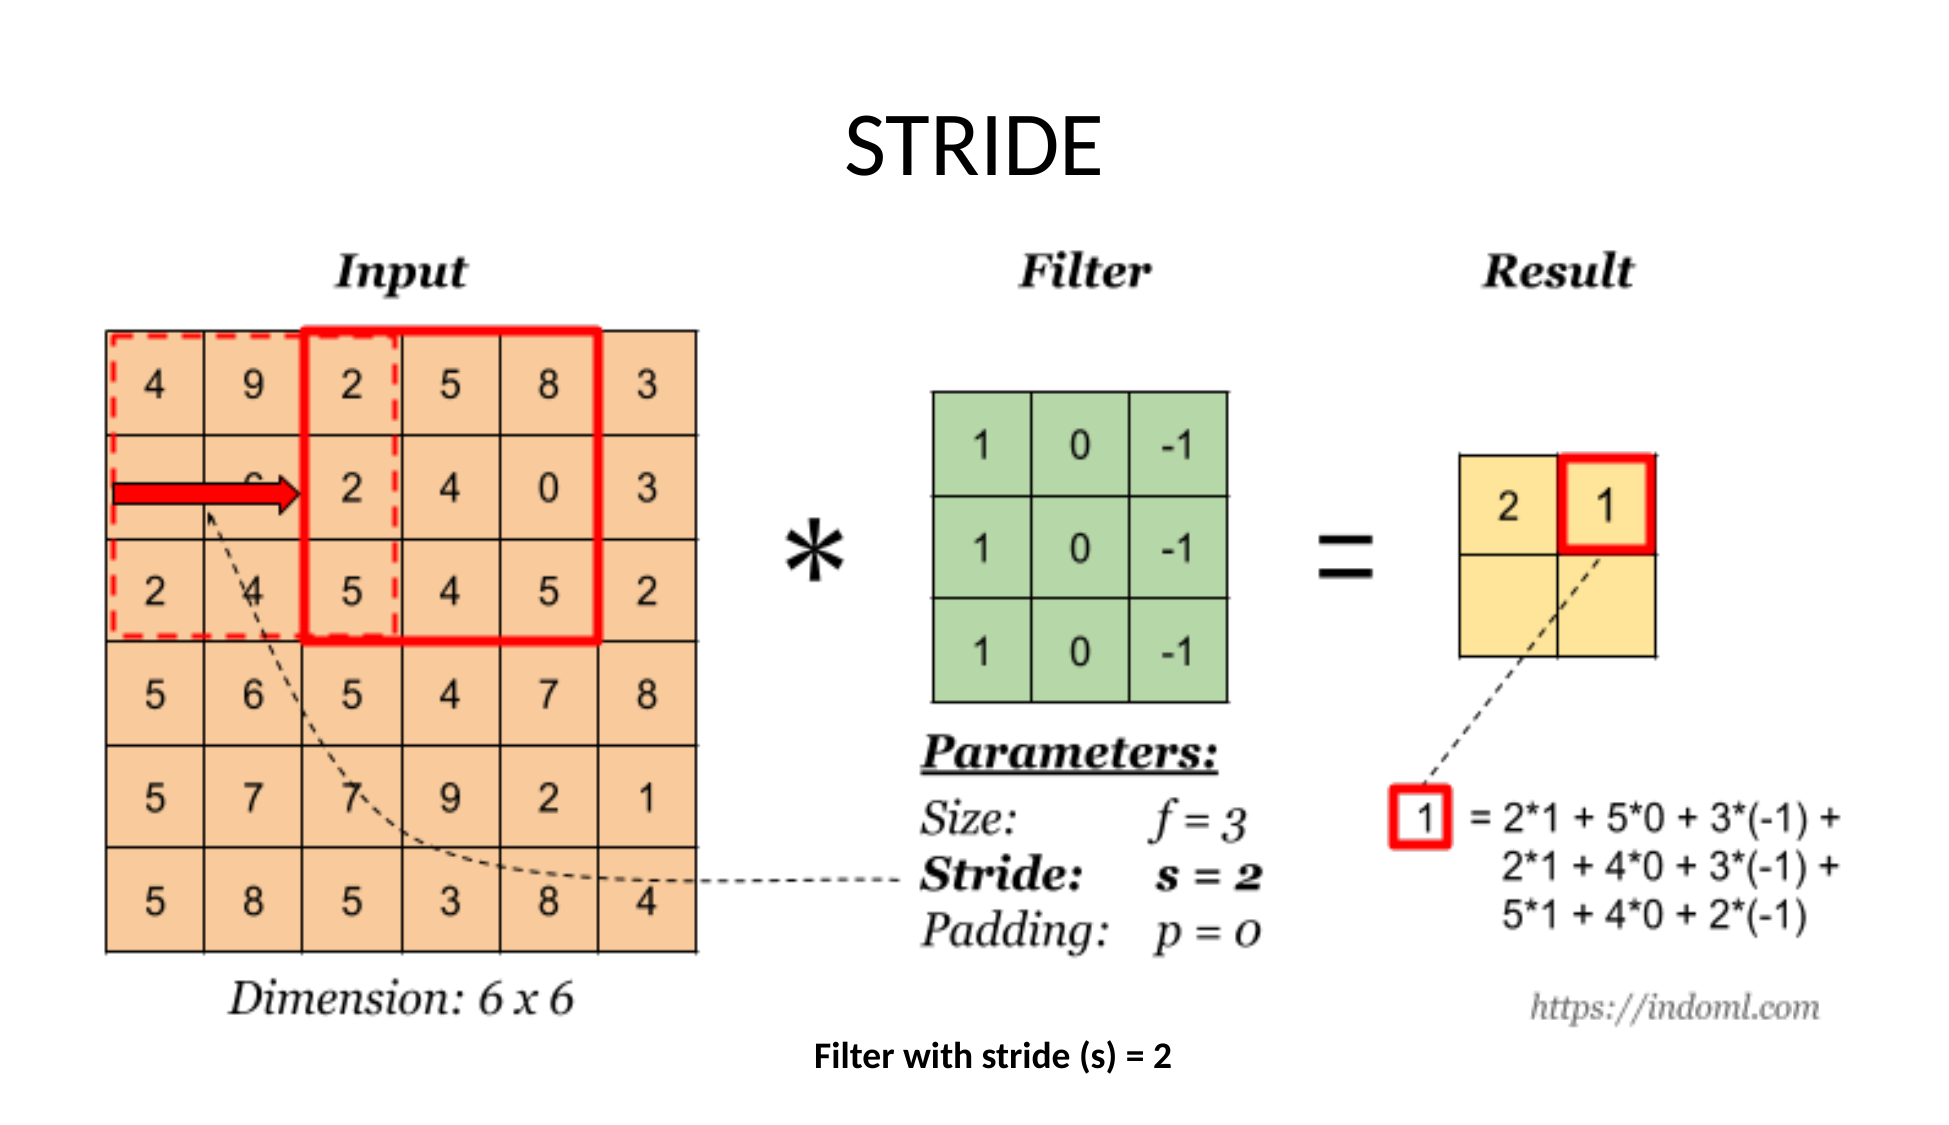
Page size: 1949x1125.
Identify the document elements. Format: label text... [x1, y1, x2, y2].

text_box Filter with stride (s) = 2 [801, 1041, 1278, 1083]
picture [86, 249, 1863, 1030]
title STRIDE [97, 45, 1852, 233]
